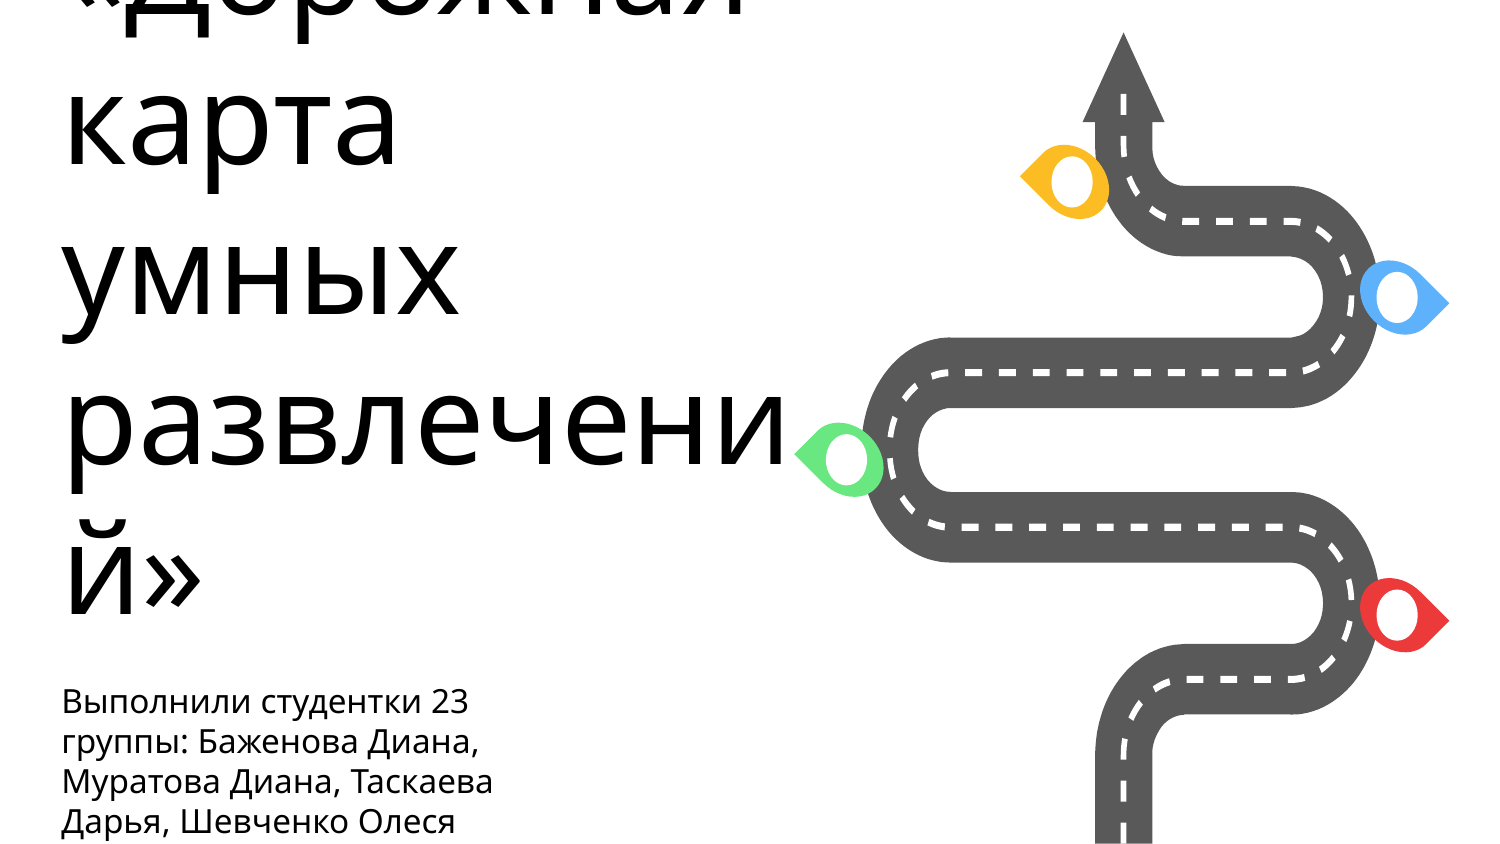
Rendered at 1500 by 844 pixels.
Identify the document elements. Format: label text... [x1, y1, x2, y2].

subtitle Выполнили студентки 23 группы: Баженова Диана, Муратова Диана, Таскаева Дарья, Шевченко Олеся [46, 665, 546, 796]
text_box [799, 32, 1444, 844]
title «Дорожная карта умных развлечений» [46, 48, 794, 482]
